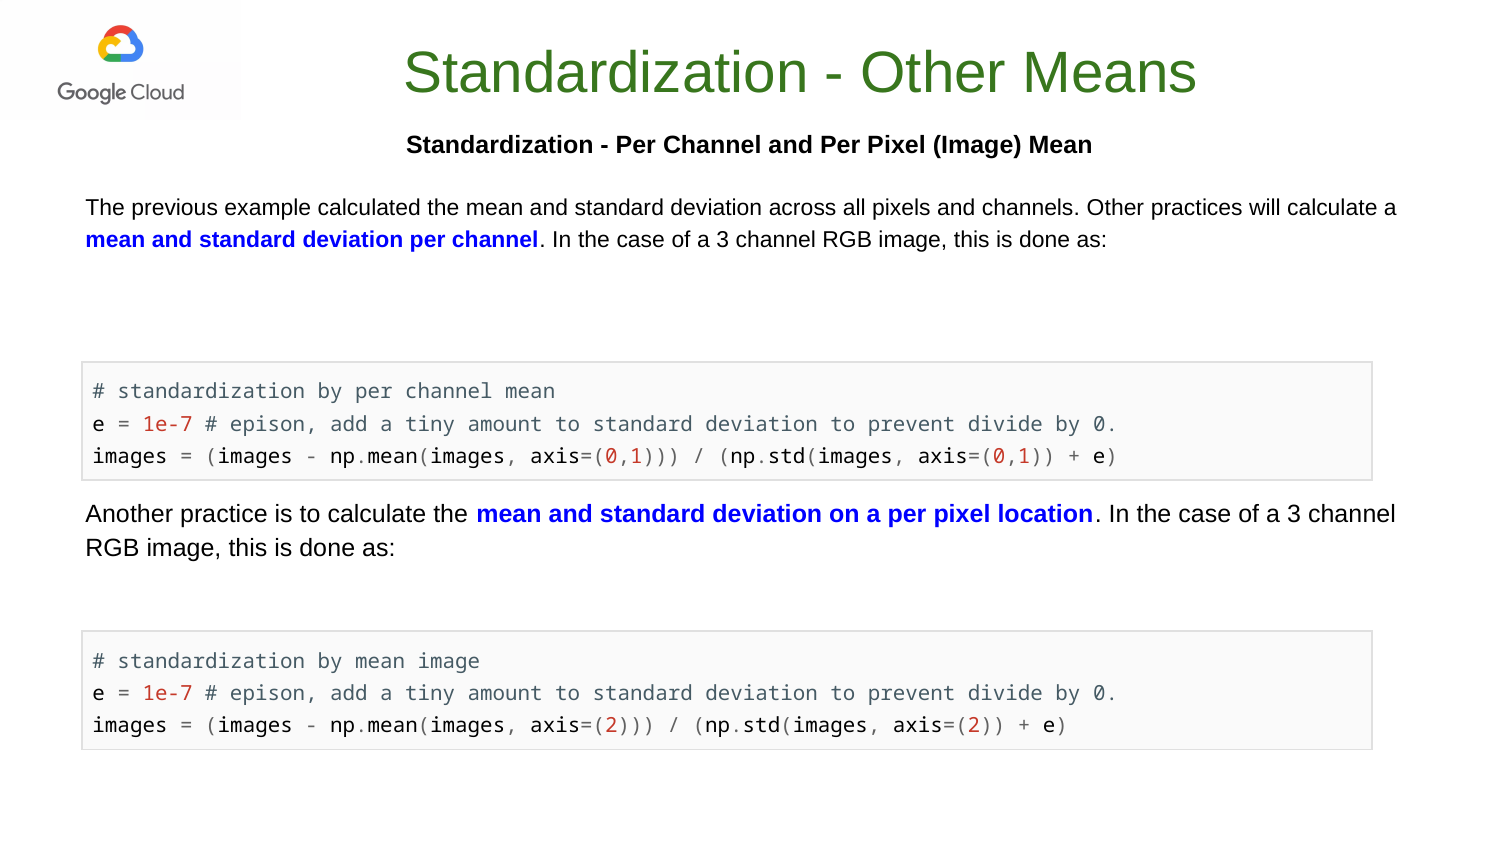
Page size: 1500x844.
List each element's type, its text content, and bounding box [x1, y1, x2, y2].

picture [0, 0, 241, 121]
subtitle Standardization - Other Means [244, 19, 1500, 150]
table_header # standardization by mean image e = 1e-7 # epison, add a tiny amount to standard deviation to prevent divide by 0. images = (images - np.mean(images, axis=(2))) / (np.std(images, axis=(2)) + e) [83, 632, 1371, 749]
text_box Standardization - Per Channel and Per Pixel (Image) Mean The previous example calculated the mean and standard deviation across all pixels and channels. Other practices will calculate a mean and standard deviation per channel. In the case of a 3 channel RGB image, this is done as: Another practice is to calculate the mean and standard deviation on a per pixel location. In the case of a 3 channel RGB image, this is done as: [70, 109, 1430, 799]
table_header # standardization by per channel mean e = 1e-7 # epison, add a tiny amount to standard deviation to prevent divide by 0. images = (images - np.mean(images, axis=(0,1))) / (np.std(images, axis=(0,1)) + e) [83, 363, 1371, 479]
